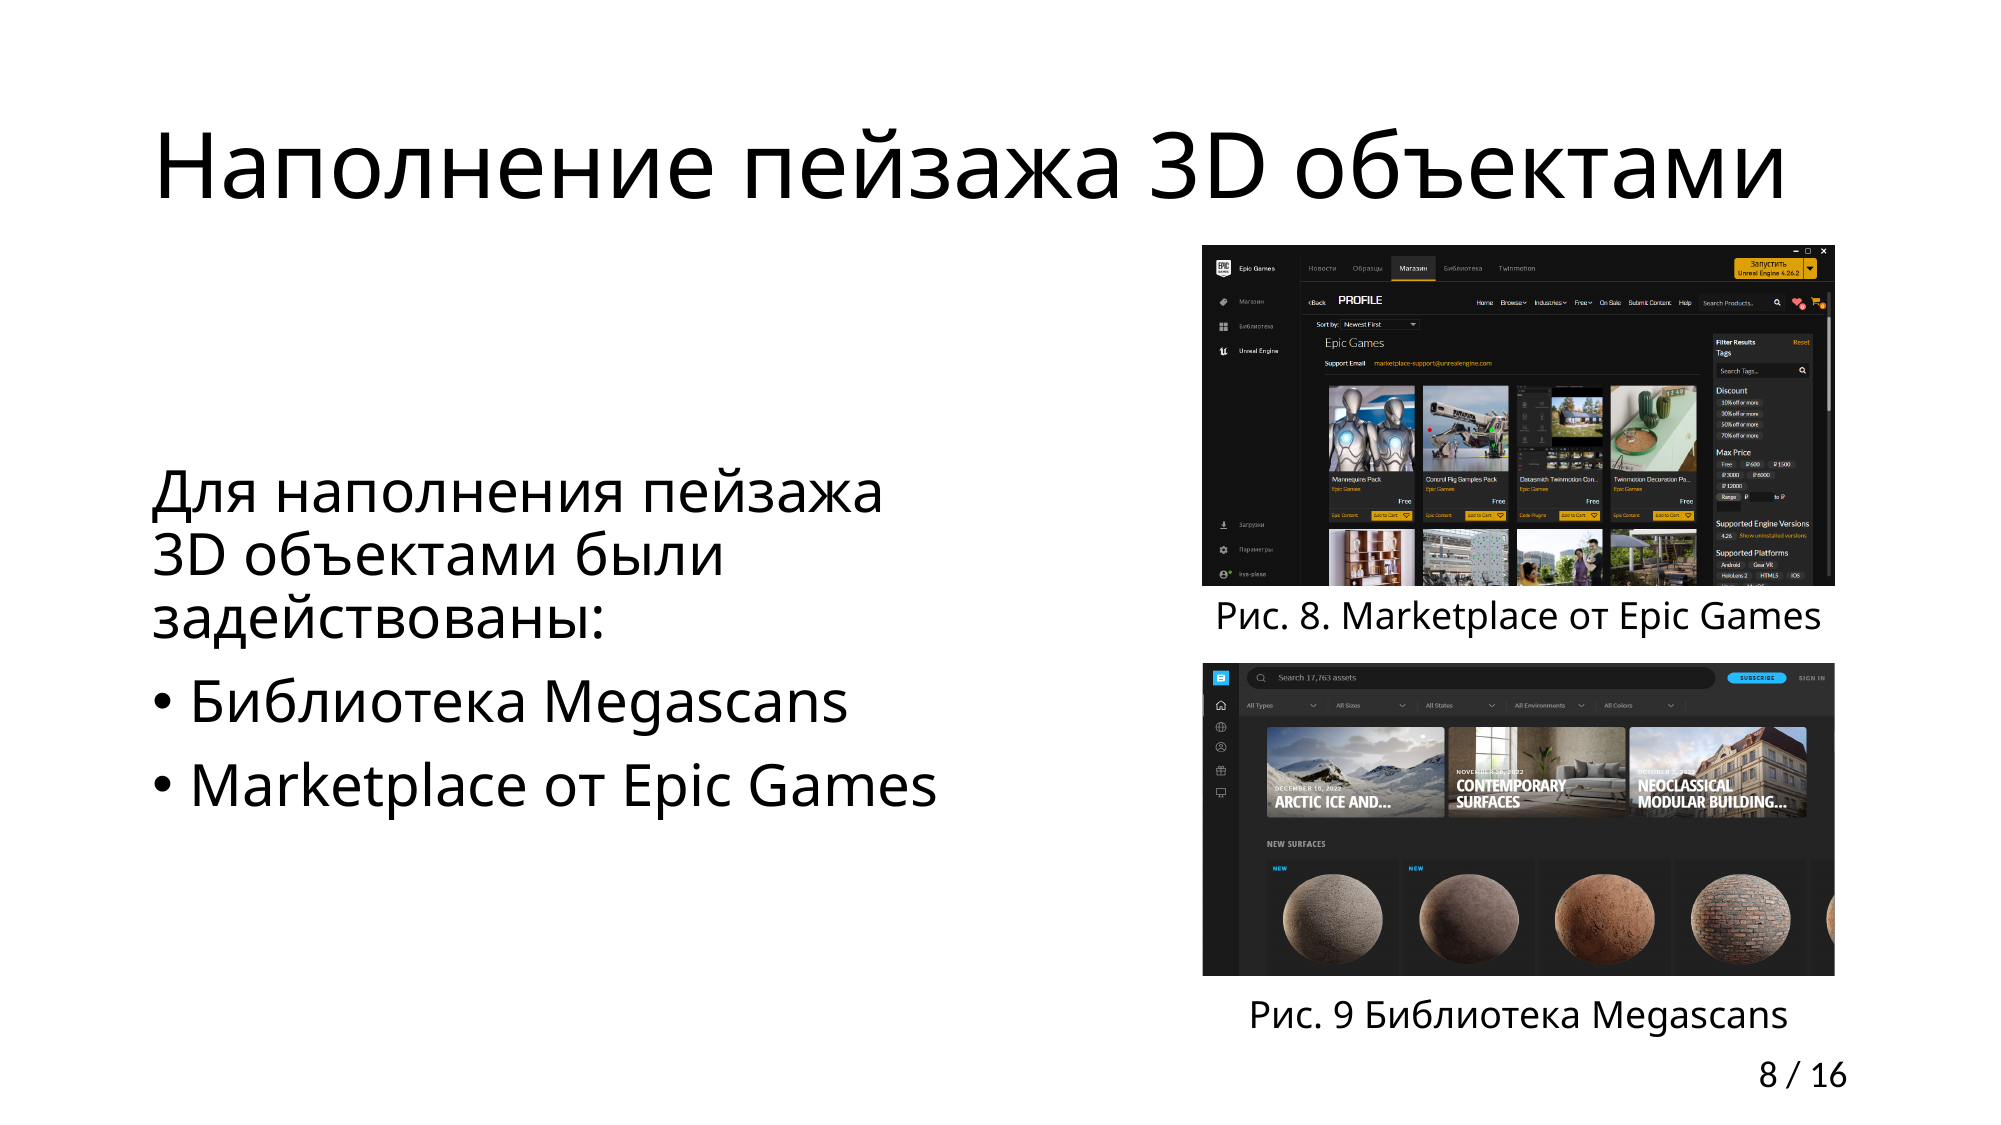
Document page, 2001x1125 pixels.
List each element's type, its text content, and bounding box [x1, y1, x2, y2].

title Наполнение пейзажа 3D объектами [137, 59, 1863, 278]
picture [1202, 245, 1835, 586]
picture [1202, 663, 1835, 976]
slide_number 8 / 16 [1412, 1042, 1863, 1103]
list Для наполнения пейзажа 3D объектами были задействованы: Библиотека Megascans Marketplace от Epic Games [137, 454, 988, 775]
text_box Рис. 9 Библиотека Megascans [1233, 983, 1804, 1044]
text_box Рис. 8. Marketplace от Epic Games [1200, 584, 1837, 645]
